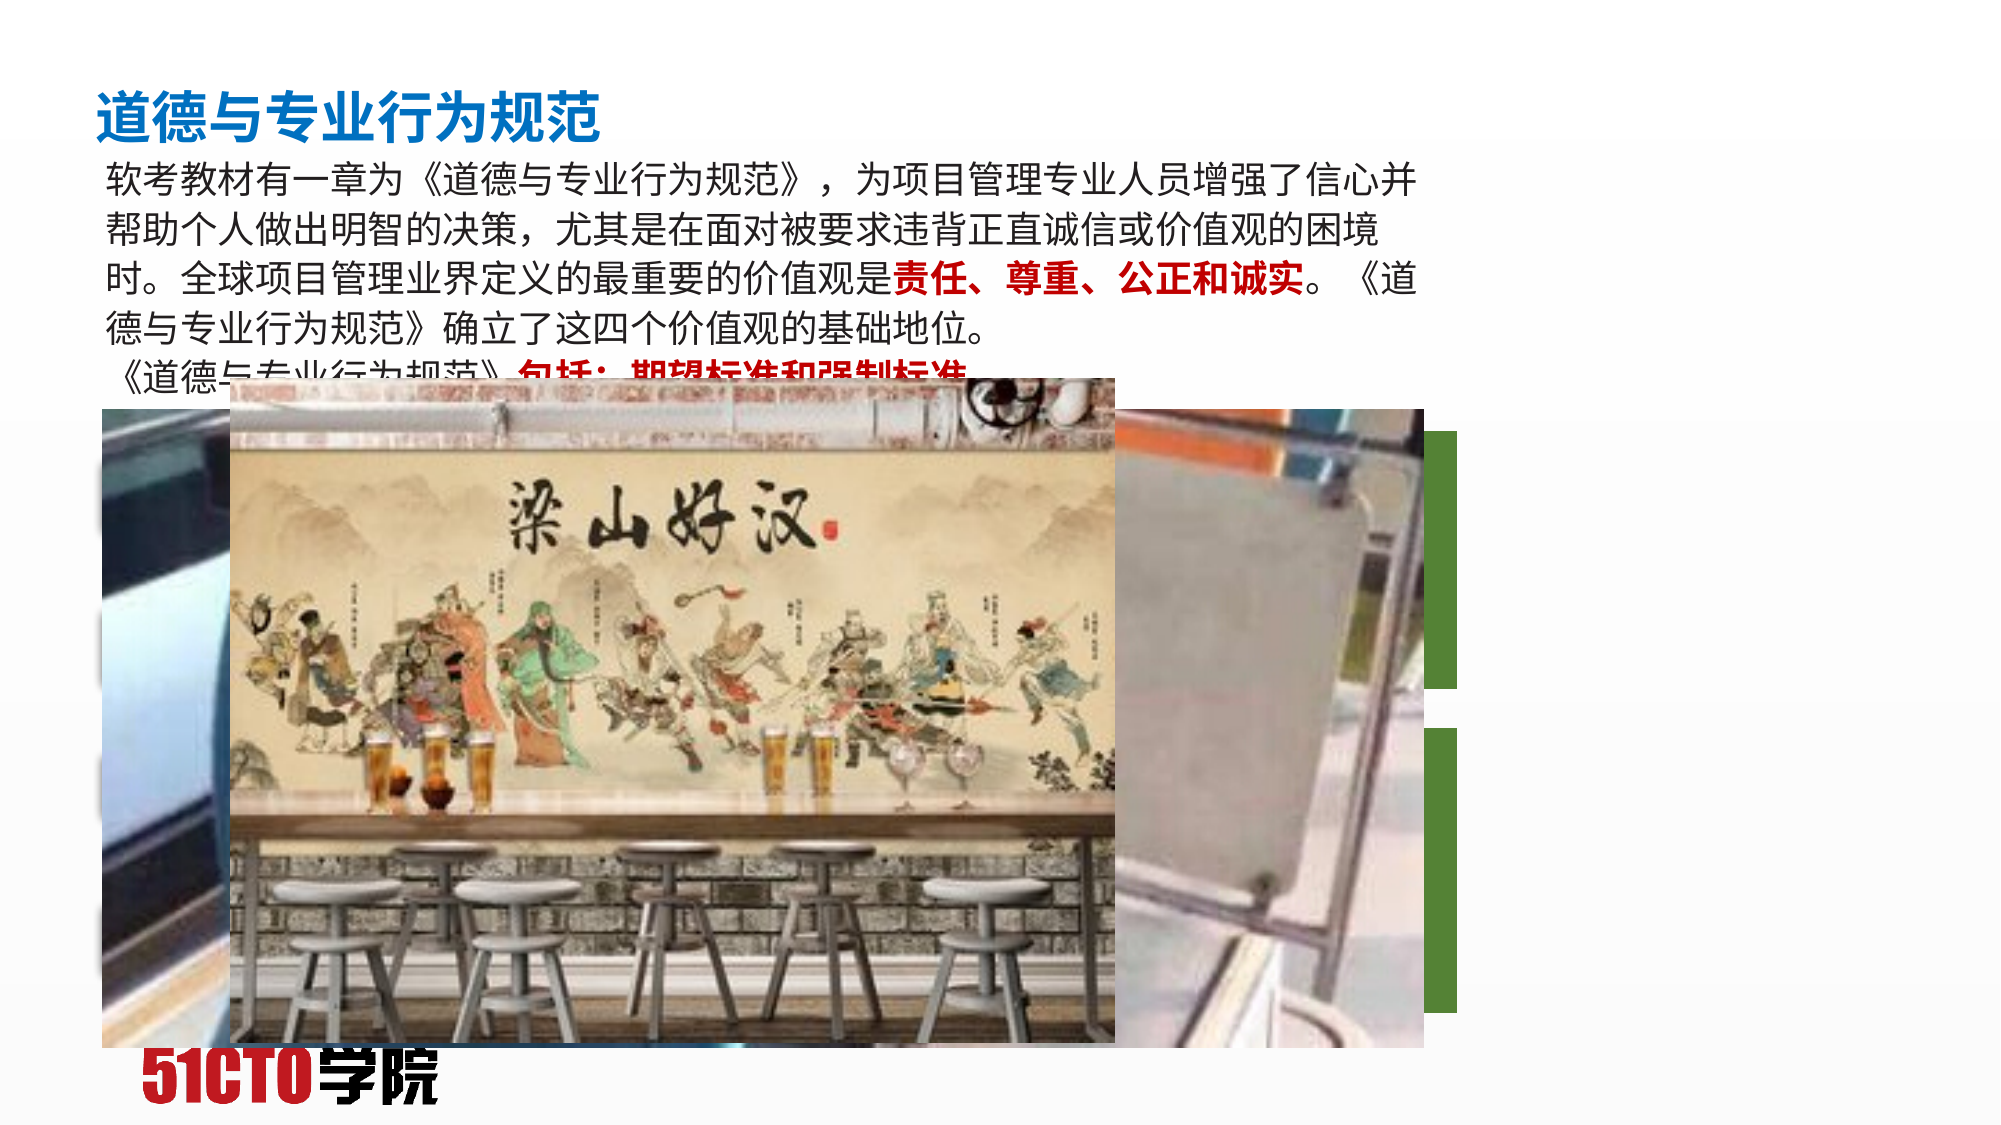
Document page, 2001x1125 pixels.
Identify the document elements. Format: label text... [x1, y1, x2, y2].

title 道德与专业行为规范 [80, 74, 1548, 167]
text_box 软考教材有一章为《道德与专业行为规范》，为项目管理专业人员增强了信心并帮助个人做出明智的决策，尤其是在面对被要求违背正直诚信或价值观的困境时。全球项目管理业界定义的最重要的价值观是责任、尊重、公正和诚实。《道德与专业行为规范》确立了这四个价值观的基础地位。 《道德与专业行为规范》包括：期望标准和强制标准。 [90, 167, 1467, 407]
picture [102, 378, 1424, 1105]
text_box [1424, 728, 1458, 1013]
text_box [1424, 430, 1458, 689]
